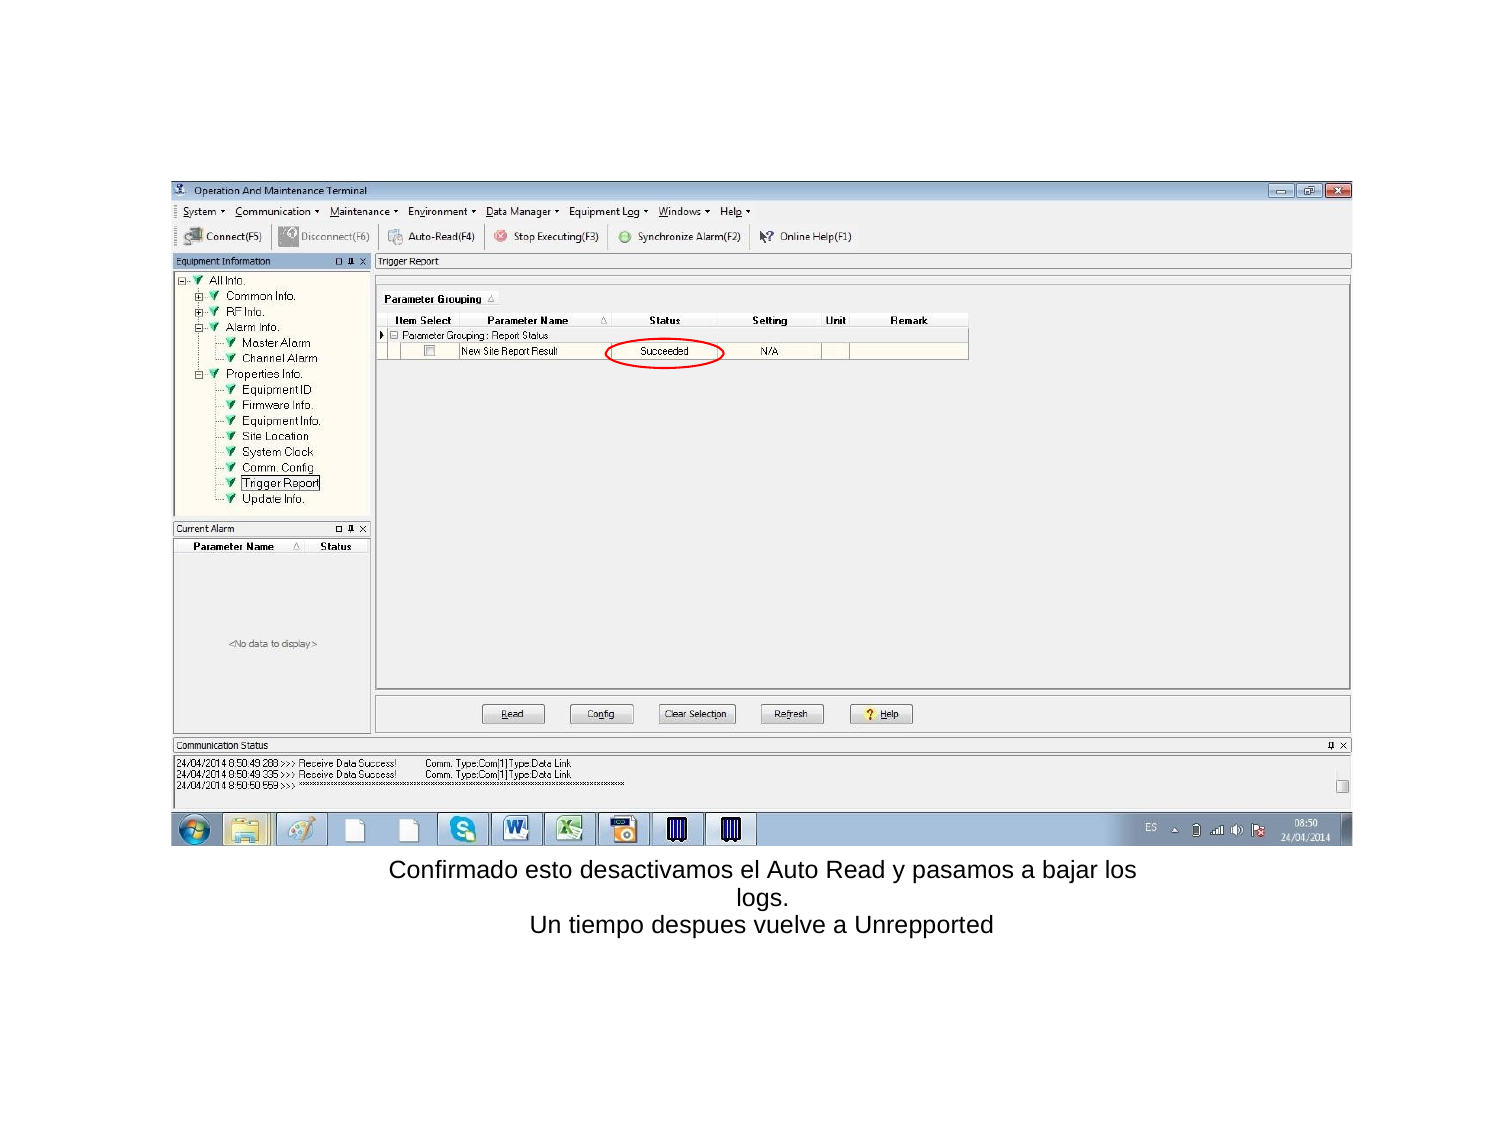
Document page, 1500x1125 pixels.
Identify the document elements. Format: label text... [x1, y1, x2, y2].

text_box [605, 338, 724, 369]
text_box [171, 181, 1353, 846]
text_box Confirmado esto desactivamos el Auto Read y pasamos a bajar los logs. Un tiempo despues vuelve a Unrepported [359, 855, 1167, 915]
